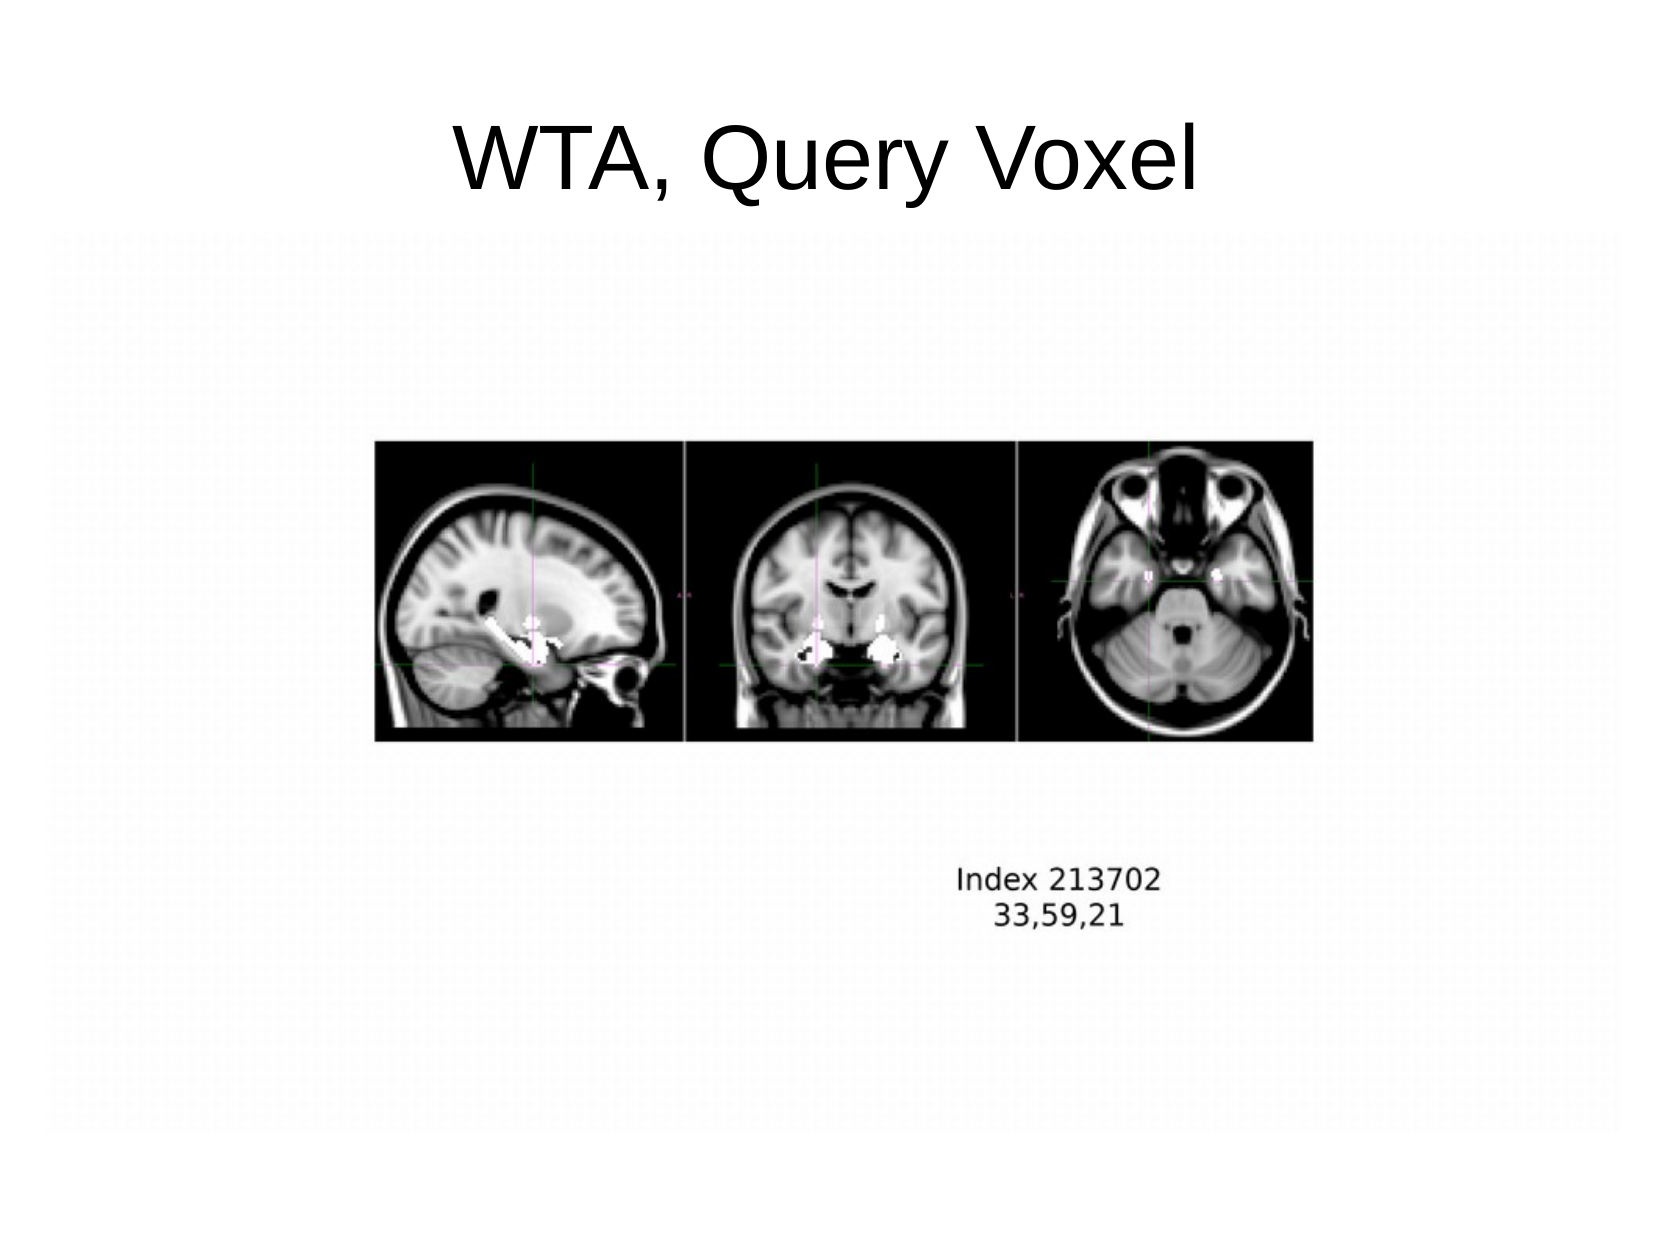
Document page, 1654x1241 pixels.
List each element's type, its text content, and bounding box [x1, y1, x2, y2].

picture [45, 232, 1621, 1133]
text_box WTA, Query Voxel [82, 49, 1571, 231]
